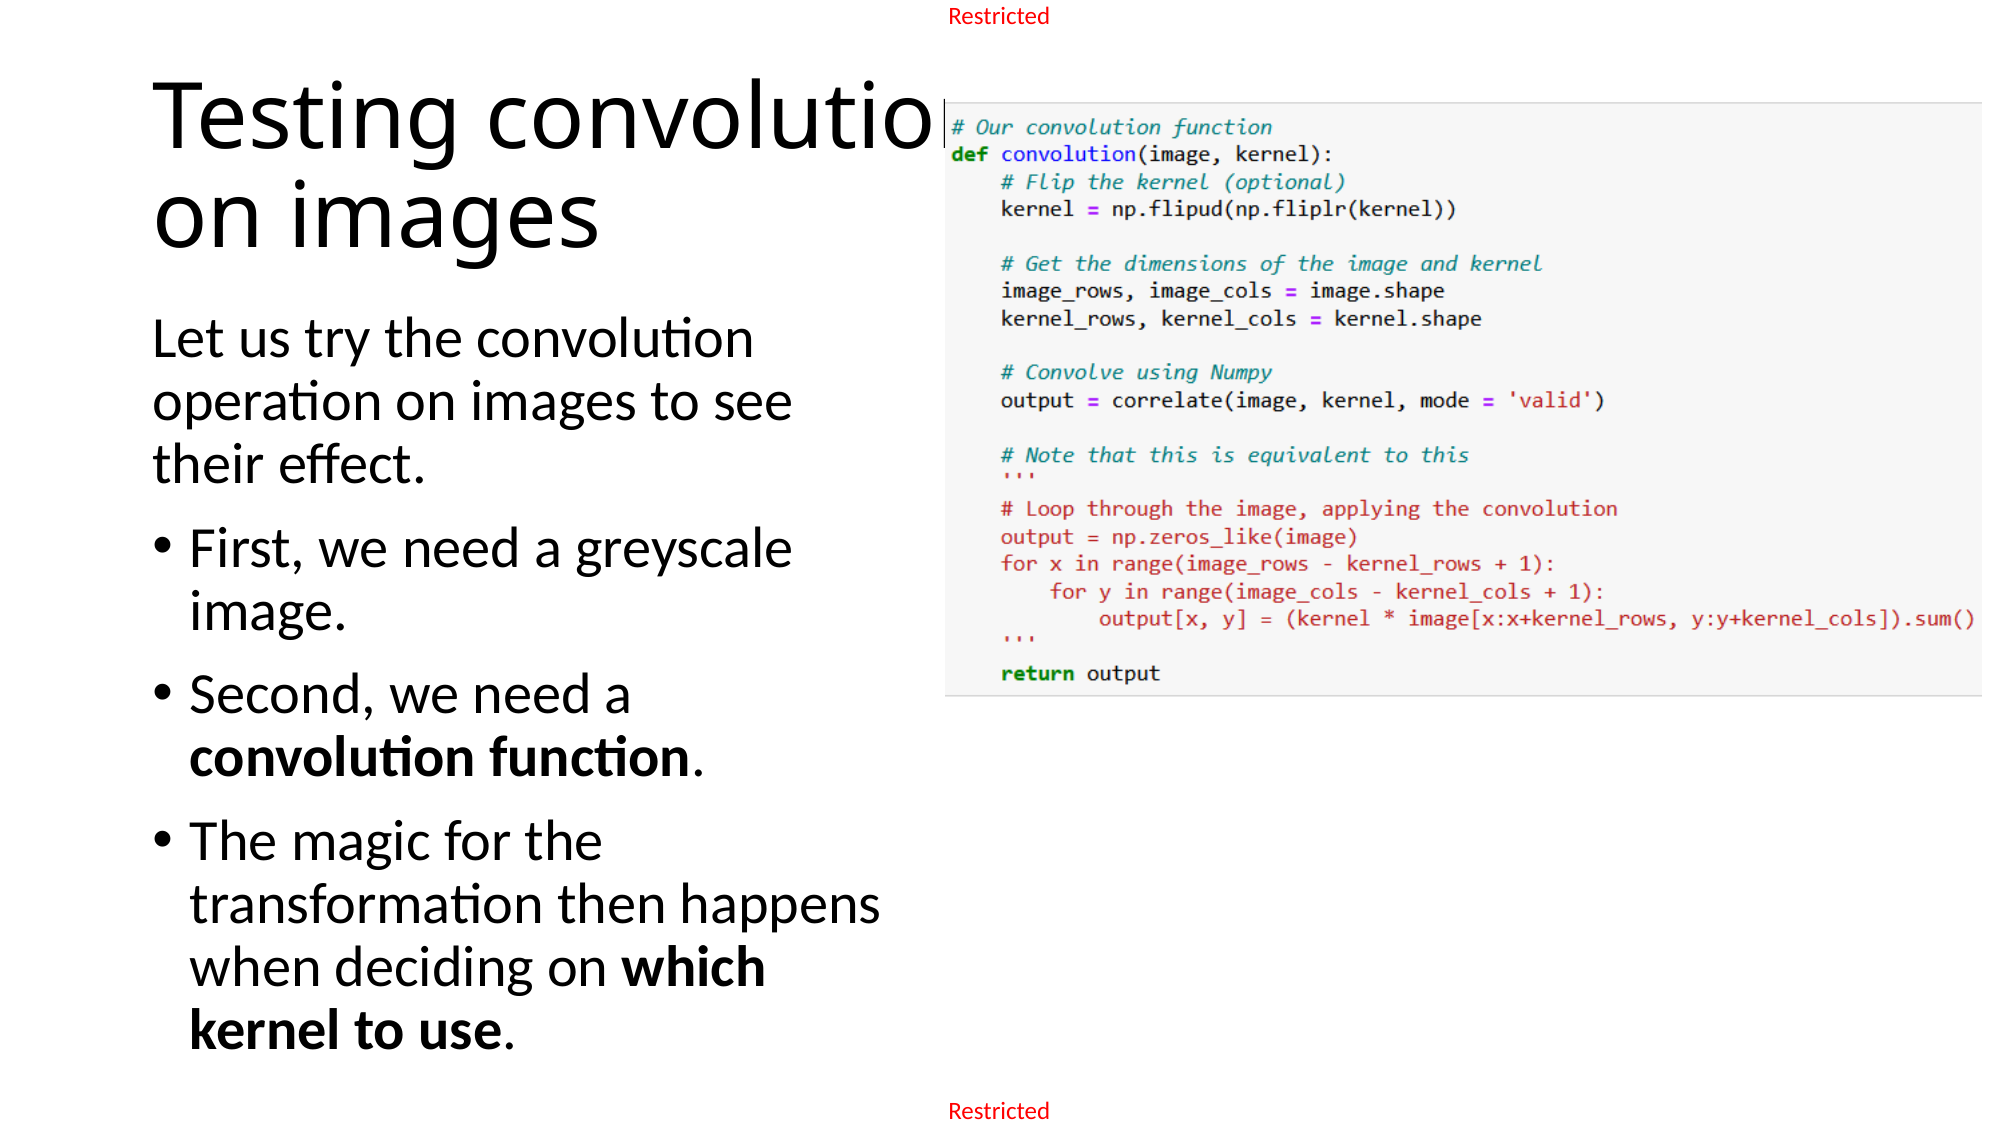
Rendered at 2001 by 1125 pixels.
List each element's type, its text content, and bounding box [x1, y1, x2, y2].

list Let us try the convolution operation on images to see their effect. First, we need a greyscale image. Second, we need a convolution function. The magic for the transformation then happens when deciding on which kernel to use. [137, 299, 917, 1108]
title Testing convolution on images [137, 59, 1863, 278]
picture [945, 97, 1982, 706]
